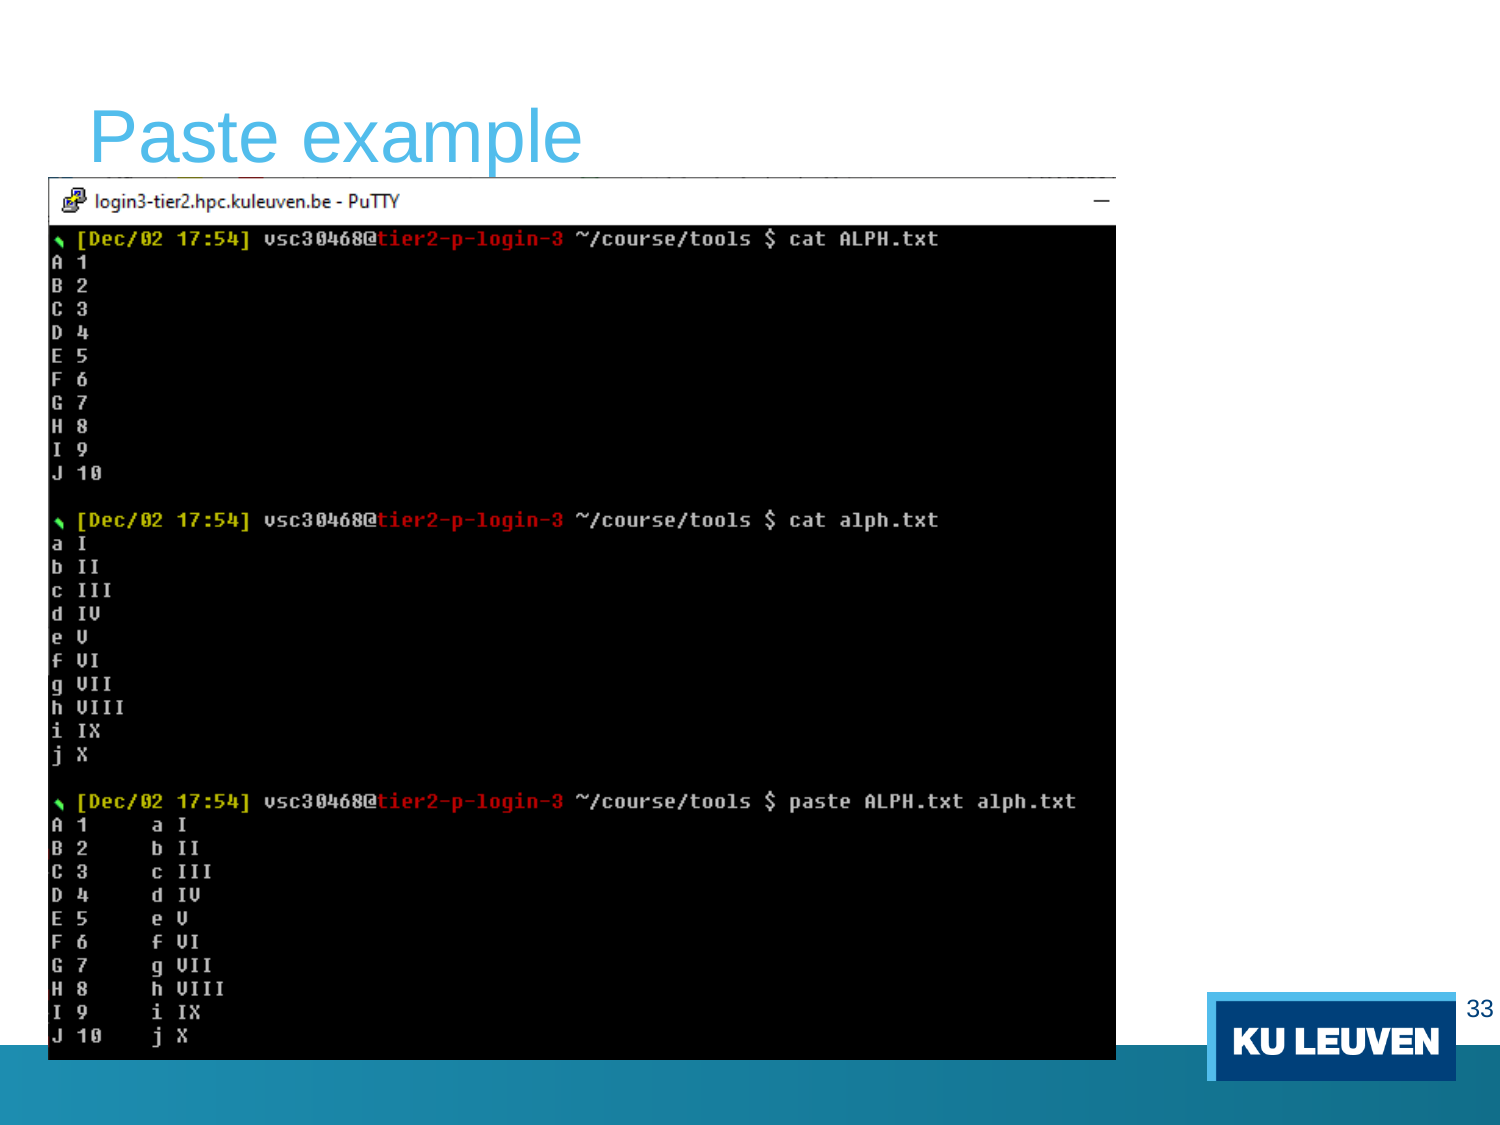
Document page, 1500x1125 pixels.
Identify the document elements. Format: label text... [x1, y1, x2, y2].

slide_number 33 [1340, 992, 1495, 1040]
title Paste example [88, 29, 1456, 178]
picture [48, 176, 1116, 1061]
picture [1207, 992, 1456, 1081]
